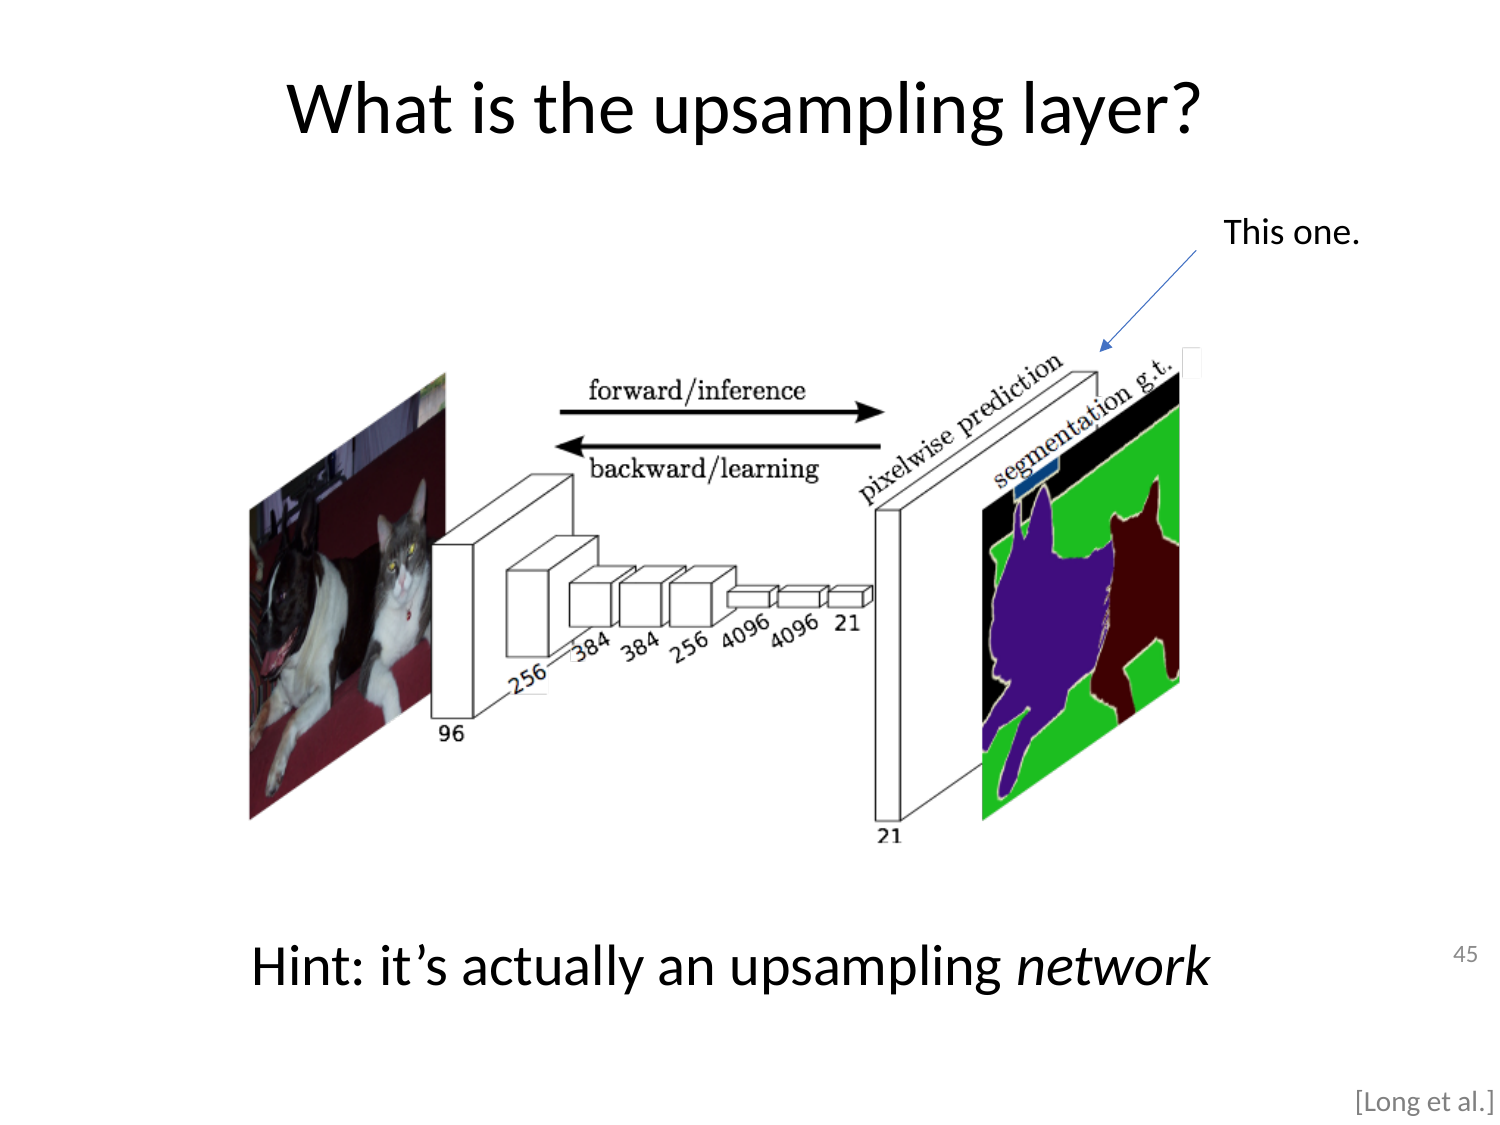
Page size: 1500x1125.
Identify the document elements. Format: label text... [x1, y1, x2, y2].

text_box This one. [1208, 199, 1404, 260]
text_box [Long et al.] [1339, 1074, 1500, 1125]
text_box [1099, 250, 1197, 353]
text_box What is the upsampling layer? [272, 50, 1500, 156]
slide_number 45 [1403, 919, 1494, 985]
text_box Hint: it’s actually an upsampling network [237, 919, 1307, 1005]
picture [191, 298, 1259, 852]
